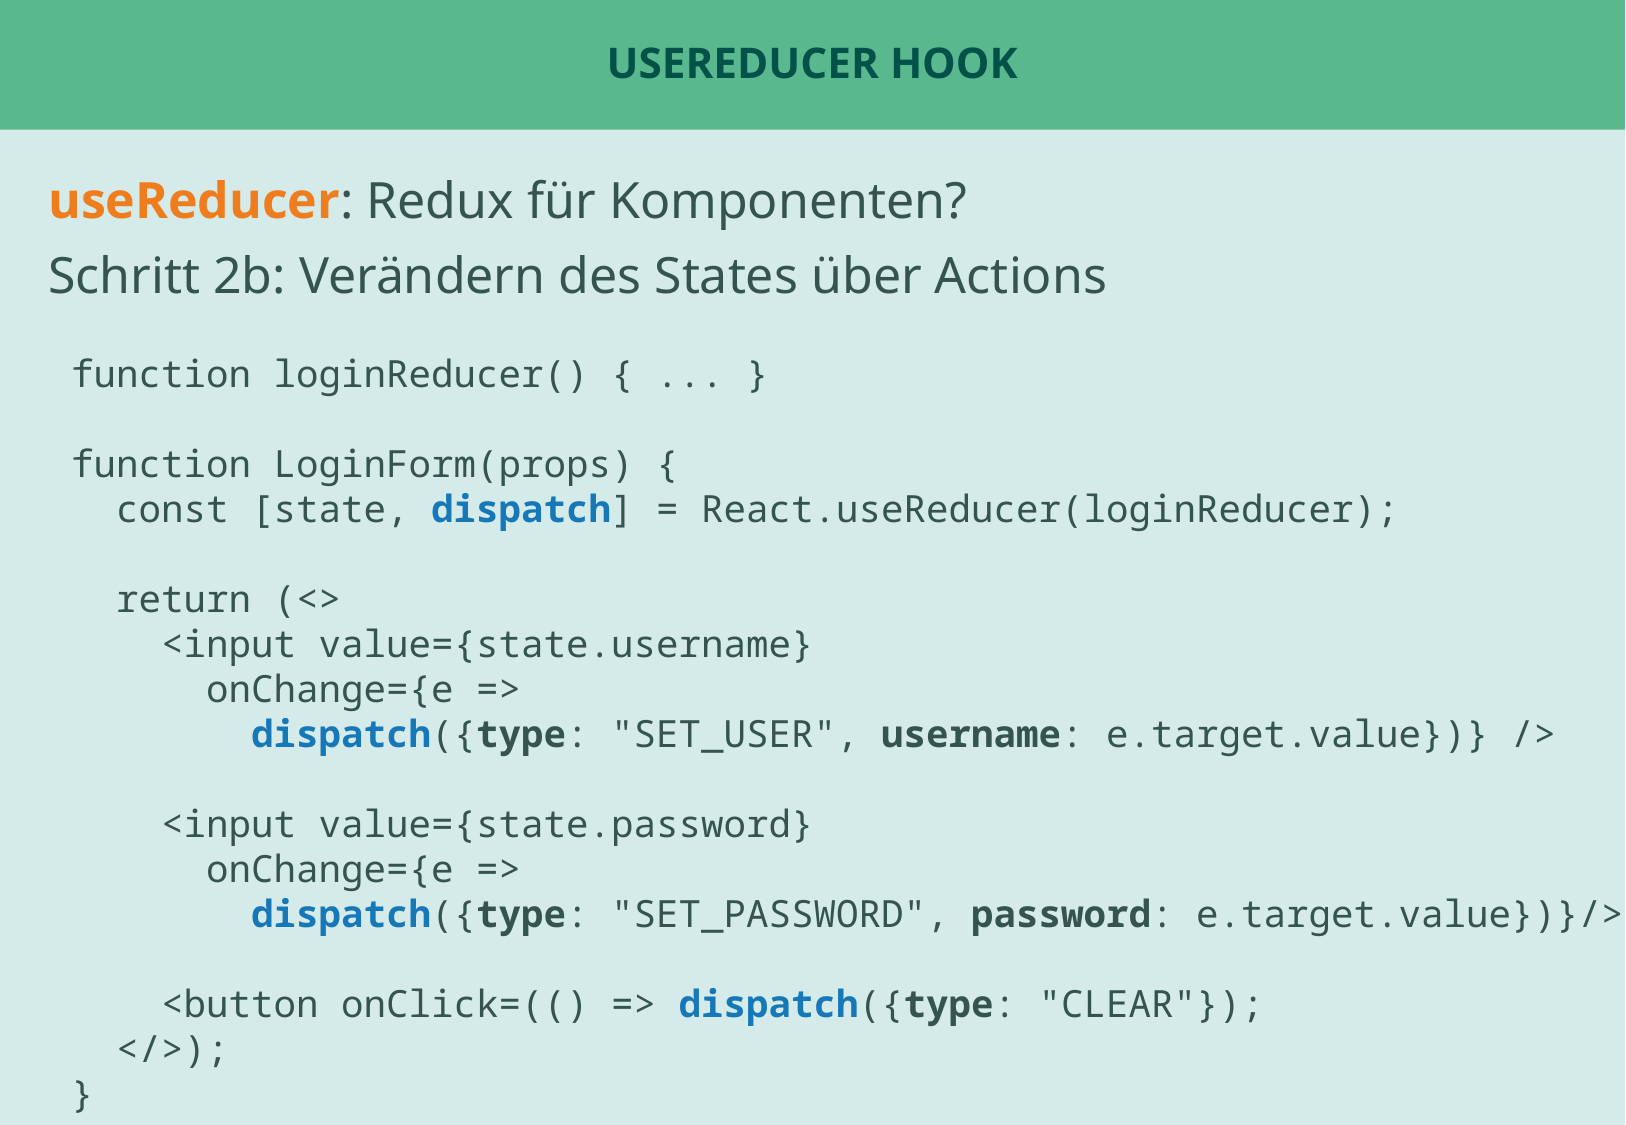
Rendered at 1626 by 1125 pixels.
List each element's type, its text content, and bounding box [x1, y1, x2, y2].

text_box function loginReducer() { ... } function LoginForm(props) { const [state, dispatch] = React.useReducer(loginReducer); return (<> <input value={state.username} onChange={e => dispatch({type: "SET_USER", username: e.target.value})} /> <input value={state.password} onChange={e => dispatch({type: "SET_PASSWORD", password: e.target.value})}/> <button onClick=(() => dispatch({type: "CLEAR"}); </>); } [56, 297, 1625, 1125]
list useReducer: Redux für Komponenten? Schritt 2b: Verändern des States über Actions [33, 168, 1592, 1043]
title useReducer Hook [0, 0, 1625, 130]
